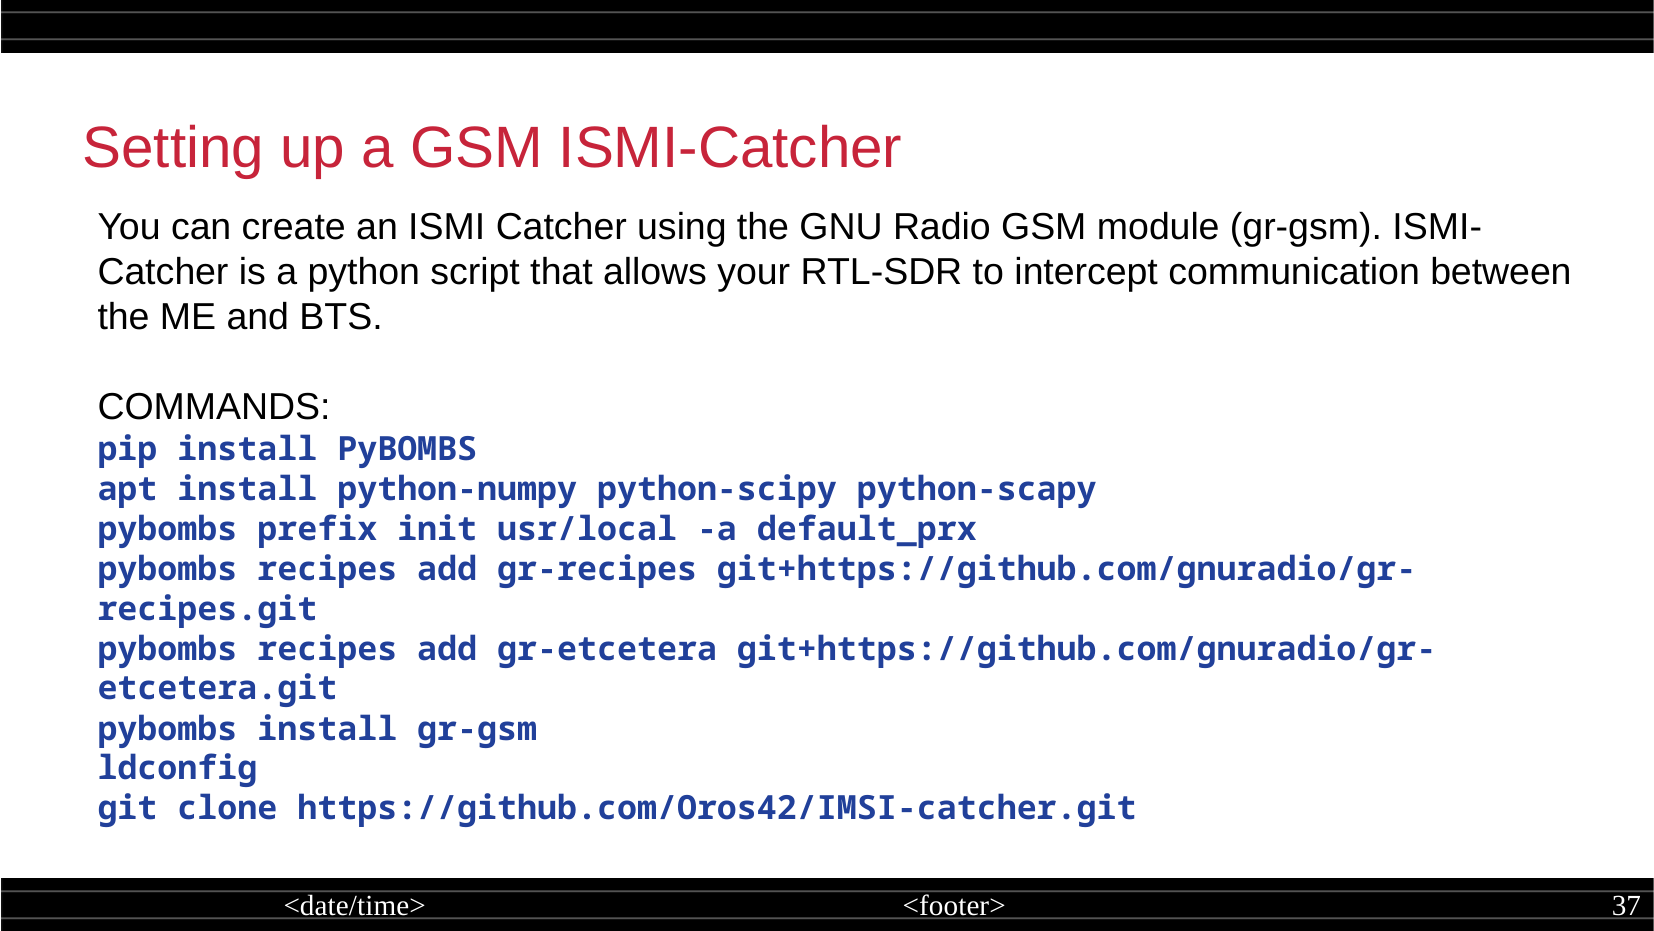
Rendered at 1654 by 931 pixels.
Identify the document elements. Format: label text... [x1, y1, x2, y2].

picture [1, 0, 1654, 53]
text_box [82, 728, 1571, 757]
text_box Setting up a GSM ISMI-Catcher [82, 92, 1571, 194]
text_box You can create an ISMI Catcher using the GNU Radio GSM module (gr-gsm). ISMI-Catcher is a python script that allows your RTL-SDR to intercept communication between the ME and BTS. COMMANDS: pip install PyBOMBS apt install python-numpy python-scipy python-scapy pybombs prefix init usr/local -a default_prx pybombs recipes add gr-recipes git+https://github.com/gnuradio/gr-recipes.git pybombs recipes add gr-etcetera git+https://github.com/gnuradio/gr-etcetera.git pybombs install gr-gsm ldconfig git clone https://github.com/Oros42/IMSI-catcher.git [82, 194, 1590, 728]
picture [1, 878, 1654, 931]
